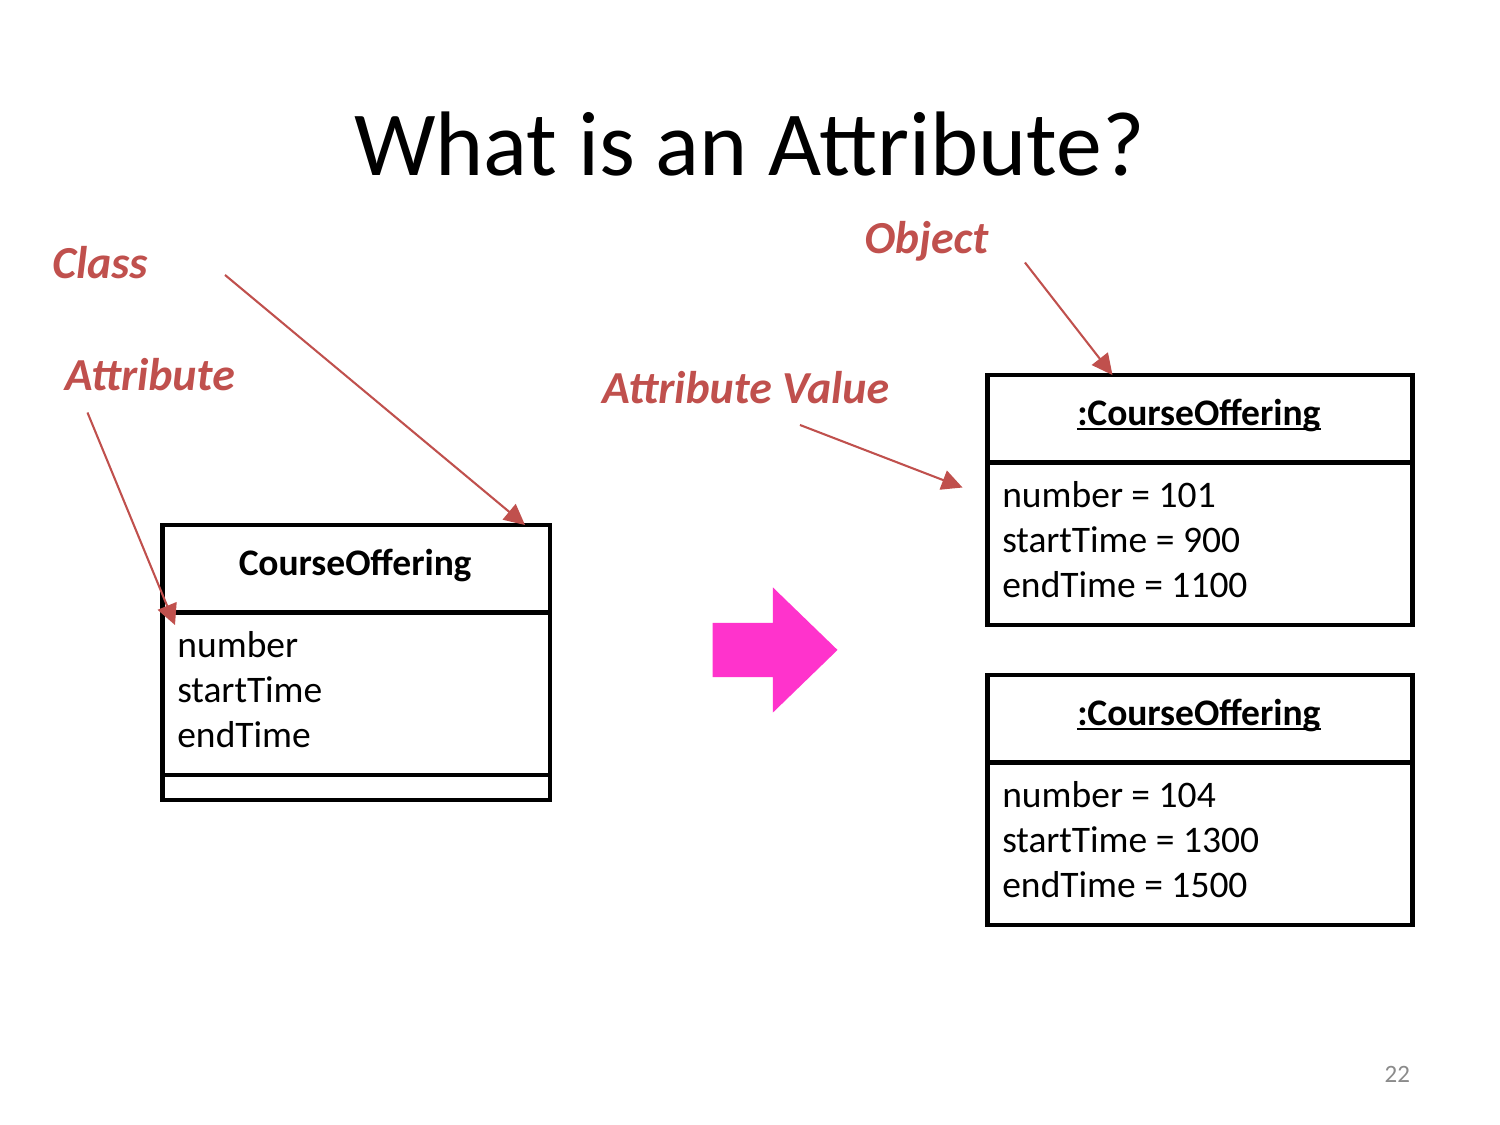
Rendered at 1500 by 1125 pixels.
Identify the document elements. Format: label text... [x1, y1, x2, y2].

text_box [987, 374, 1413, 626]
text_box [799, 424, 963, 490]
title What is an Attribute? [75, 45, 1425, 233]
text_box [712, 587, 838, 713]
text_box Object [849, 233, 1238, 270]
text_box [162, 524, 551, 801]
text_box [1024, 262, 1113, 373]
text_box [987, 674, 1413, 926]
slide_number 22 [1074, 1042, 1425, 1103]
text_box Class [37, 224, 425, 295]
text_box [384, 408, 525, 523]
text_box Attribute Value [587, 350, 975, 420]
text_box Attribute [49, 337, 438, 408]
